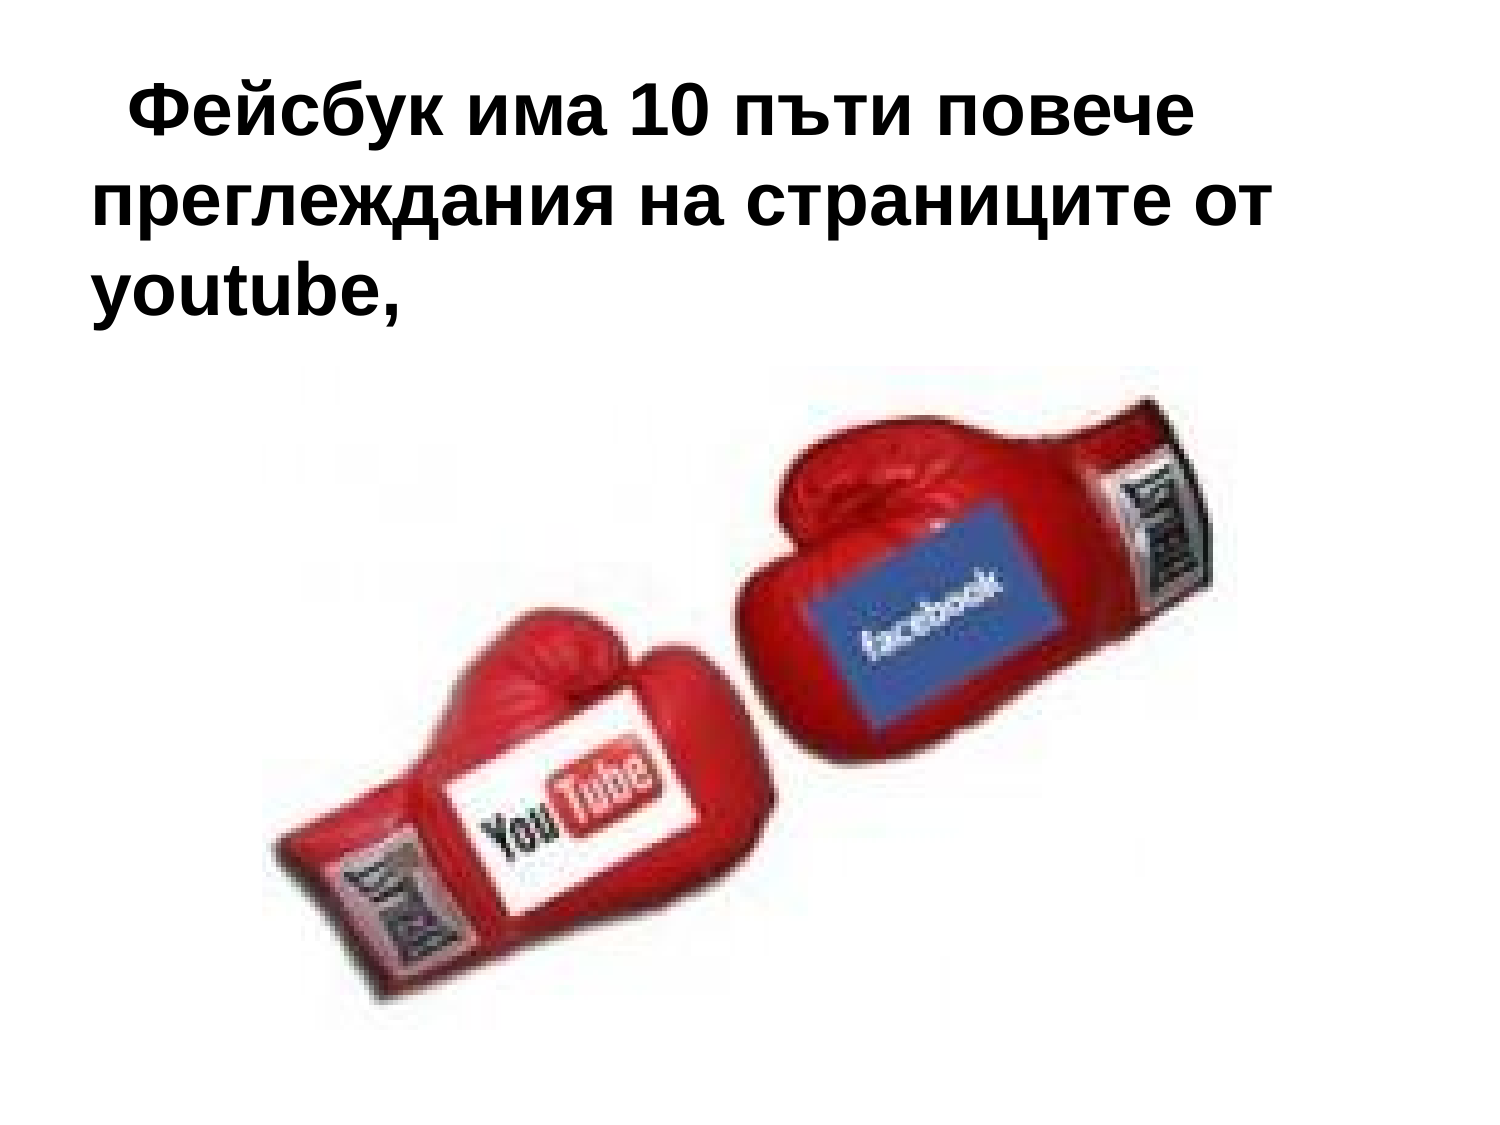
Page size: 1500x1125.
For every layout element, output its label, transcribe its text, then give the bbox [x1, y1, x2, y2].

text_box [262, 366, 1238, 1030]
title Фейсбук има 10 пъти повече преглеждания на страниците от youtube, [75, 45, 1425, 346]
